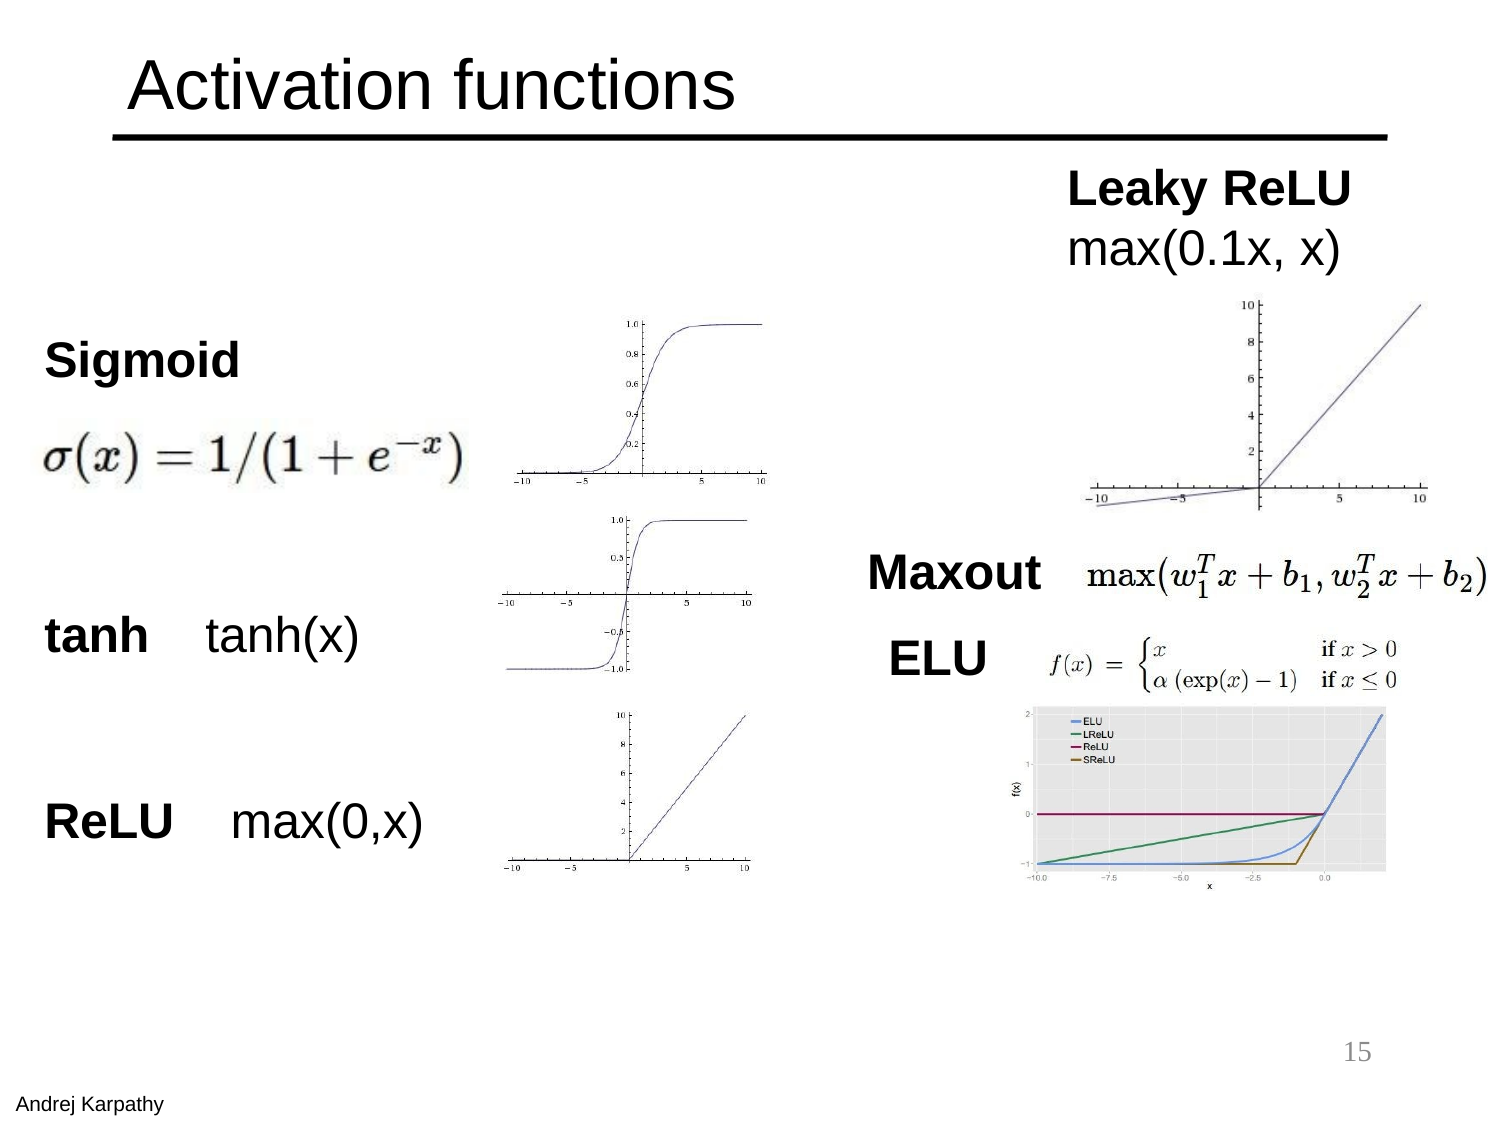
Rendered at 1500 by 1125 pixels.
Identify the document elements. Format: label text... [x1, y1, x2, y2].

text_box [1045, 627, 1402, 696]
text_box [1081, 547, 1488, 602]
text_box tanh(x) [203, 602, 364, 663]
text_box [499, 703, 755, 877]
text_box Maxout ELU [865, 512, 1045, 686]
text_box ReLU [42, 788, 178, 849]
text_box [1008, 703, 1389, 892]
text_box Activation functions [112, 12, 1388, 150]
text_box [30, 418, 469, 493]
text_box Sigmoid [42, 327, 244, 388]
text_box [1080, 292, 1436, 522]
text_box [499, 315, 770, 489]
text_box [491, 510, 763, 682]
title Leaky ReLU max(0.1x, x) [1064, 150, 1356, 310]
text_box max(0,x) [228, 788, 428, 849]
text_box tanh [42, 602, 153, 663]
text_box Andrej Karpathy [0, 1083, 180, 1124]
slide_number 14 [1074, 1024, 1388, 1101]
